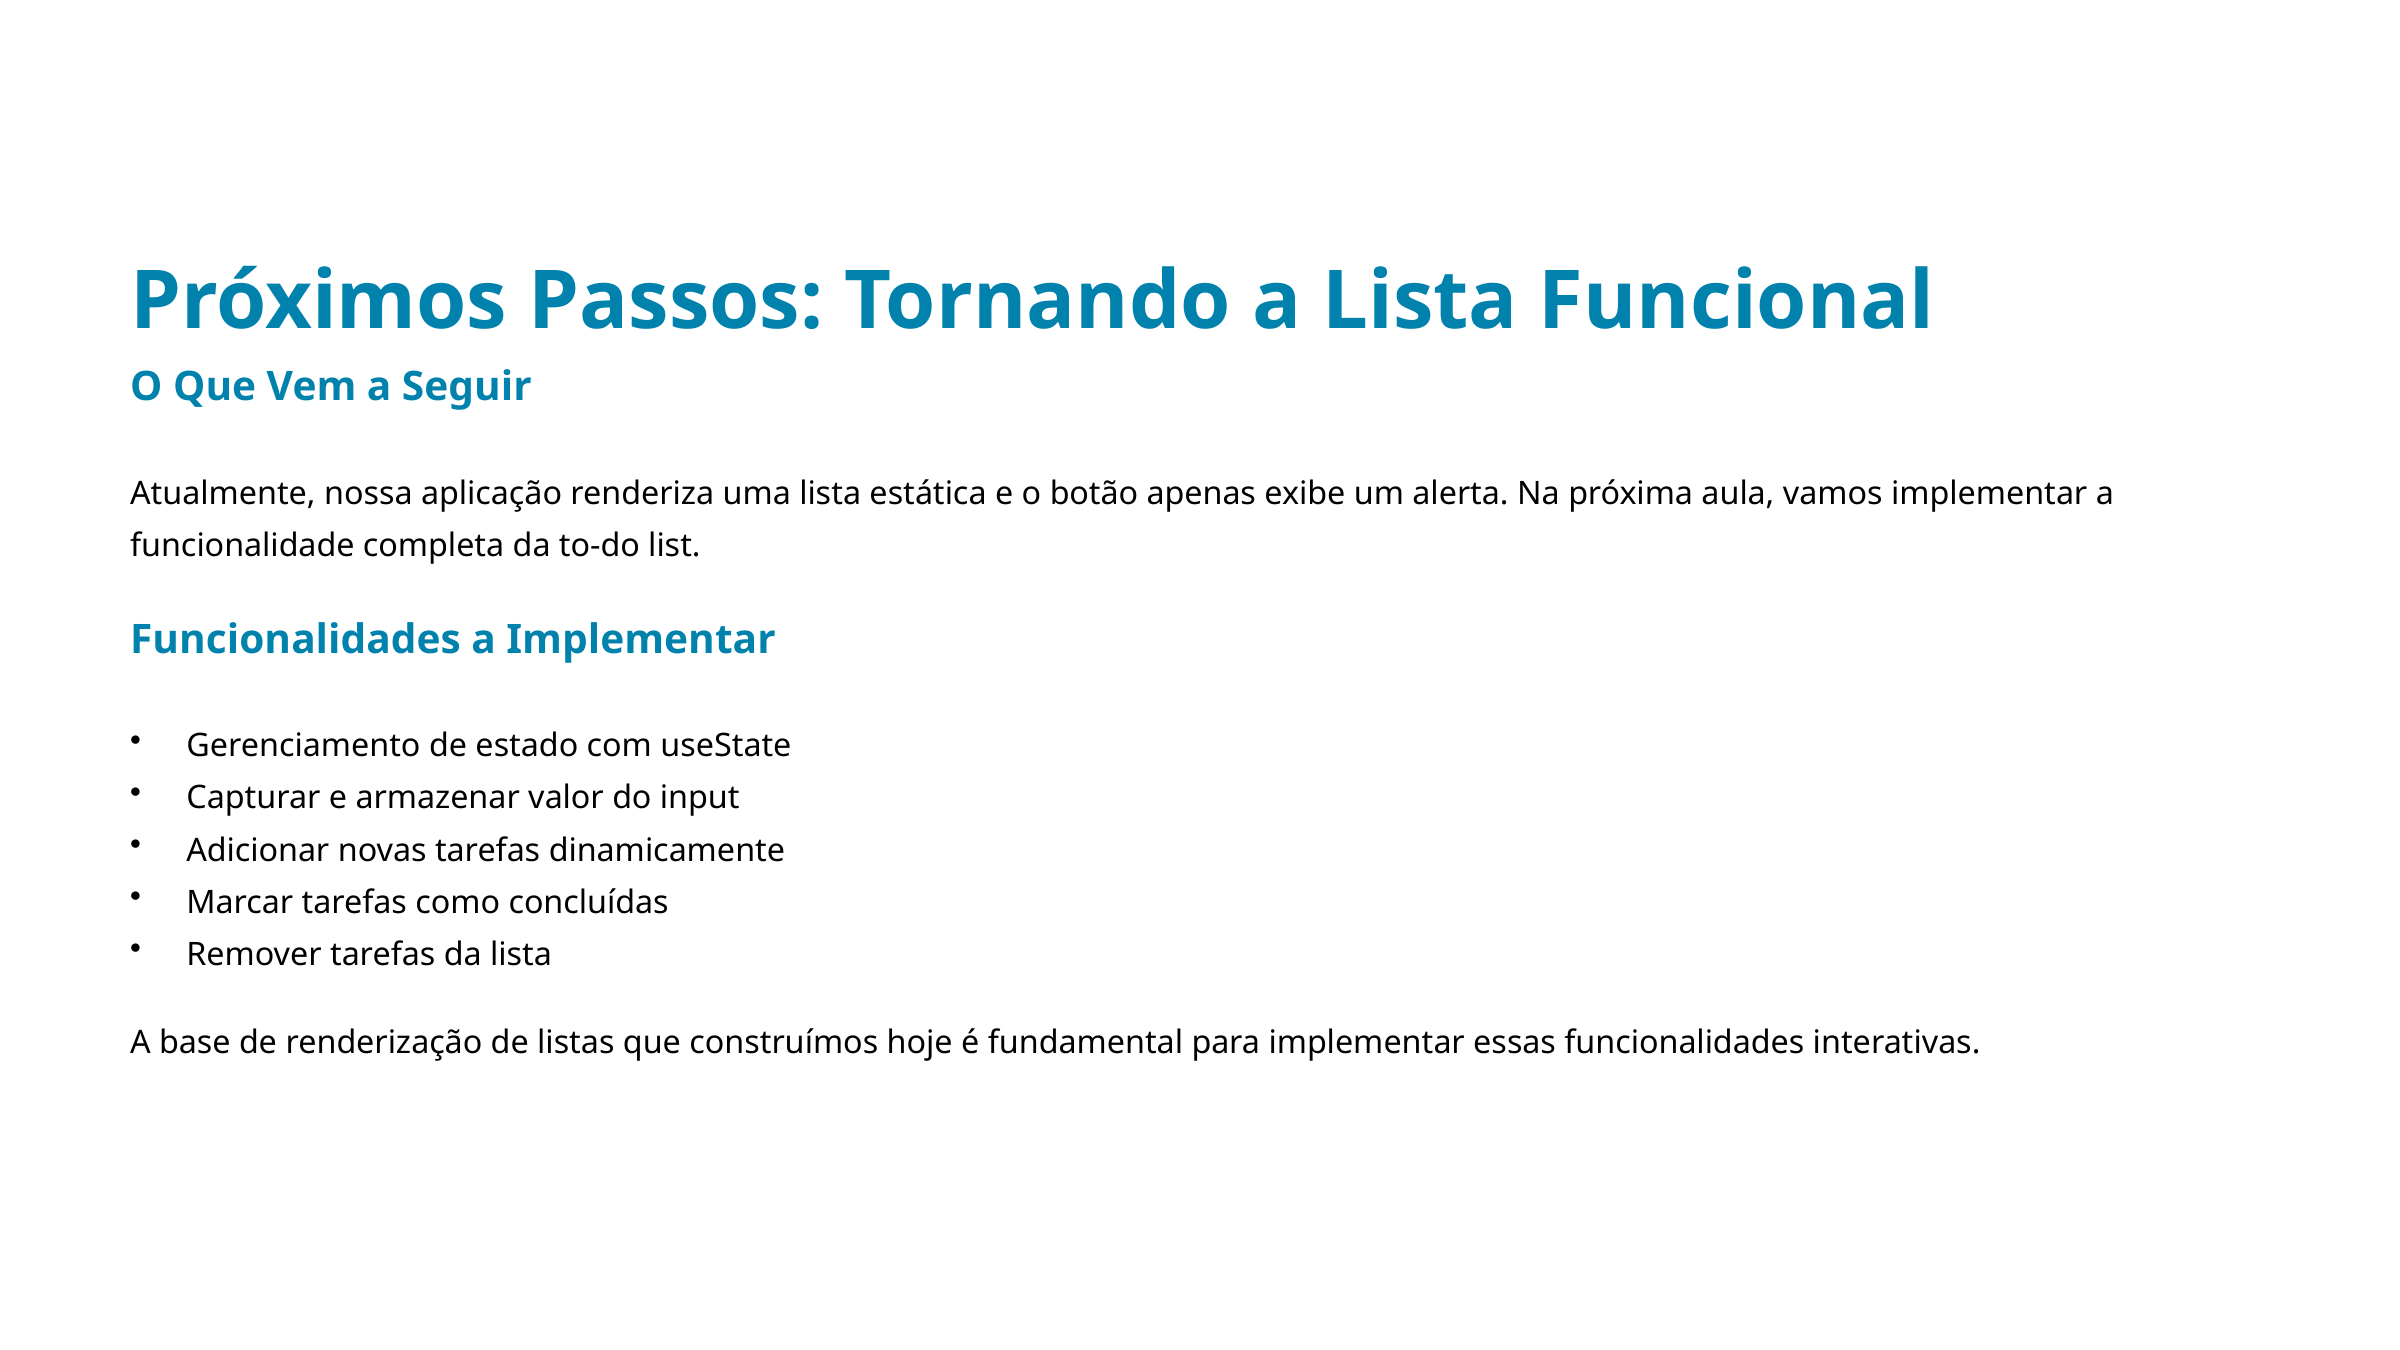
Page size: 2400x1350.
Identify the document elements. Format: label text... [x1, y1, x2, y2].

text_box Atualmente, nossa aplicação renderiza uma lista estática e o botão apenas exibe um alerta. Na próxima aula, vamos implementar a funcionalidade completa da to-do list. [130, 458, 2270, 563]
text_box Funcionalidades a Implementar [130, 611, 735, 663]
text_box O Que Vem a Seguir [130, 358, 538, 410]
text_box Próximos Passos: Tornando a Lista Funcional [130, 244, 1856, 346]
text_box A base de renderização de listas que construímos hoje é fundamental para implementar essas funcionalidades interativas. [130, 1008, 2270, 1061]
text_box Gerenciamento de estado com useState Capturar e armazenar valor do input Adicionar novas tarefas dinamicamente Marcar tarefas como concluídas Remover tarefas da lista [130, 711, 2270, 972]
